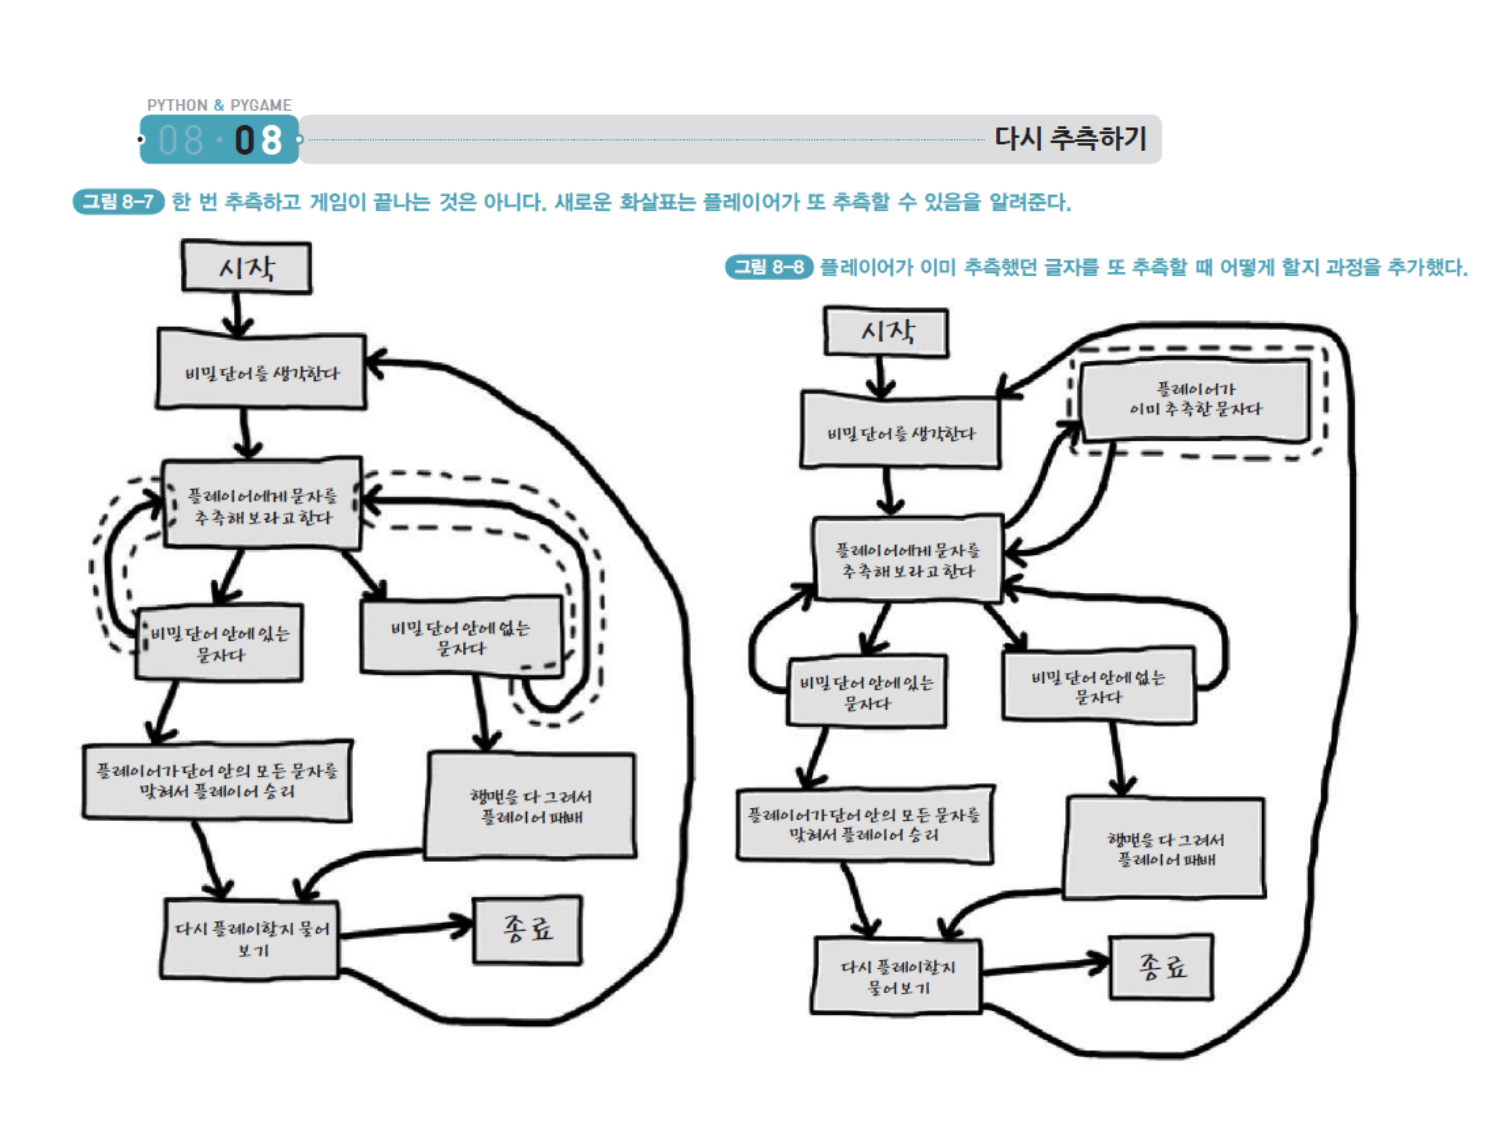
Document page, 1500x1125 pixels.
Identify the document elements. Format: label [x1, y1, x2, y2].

picture [133, 89, 1166, 170]
picture [64, 183, 1477, 1069]
